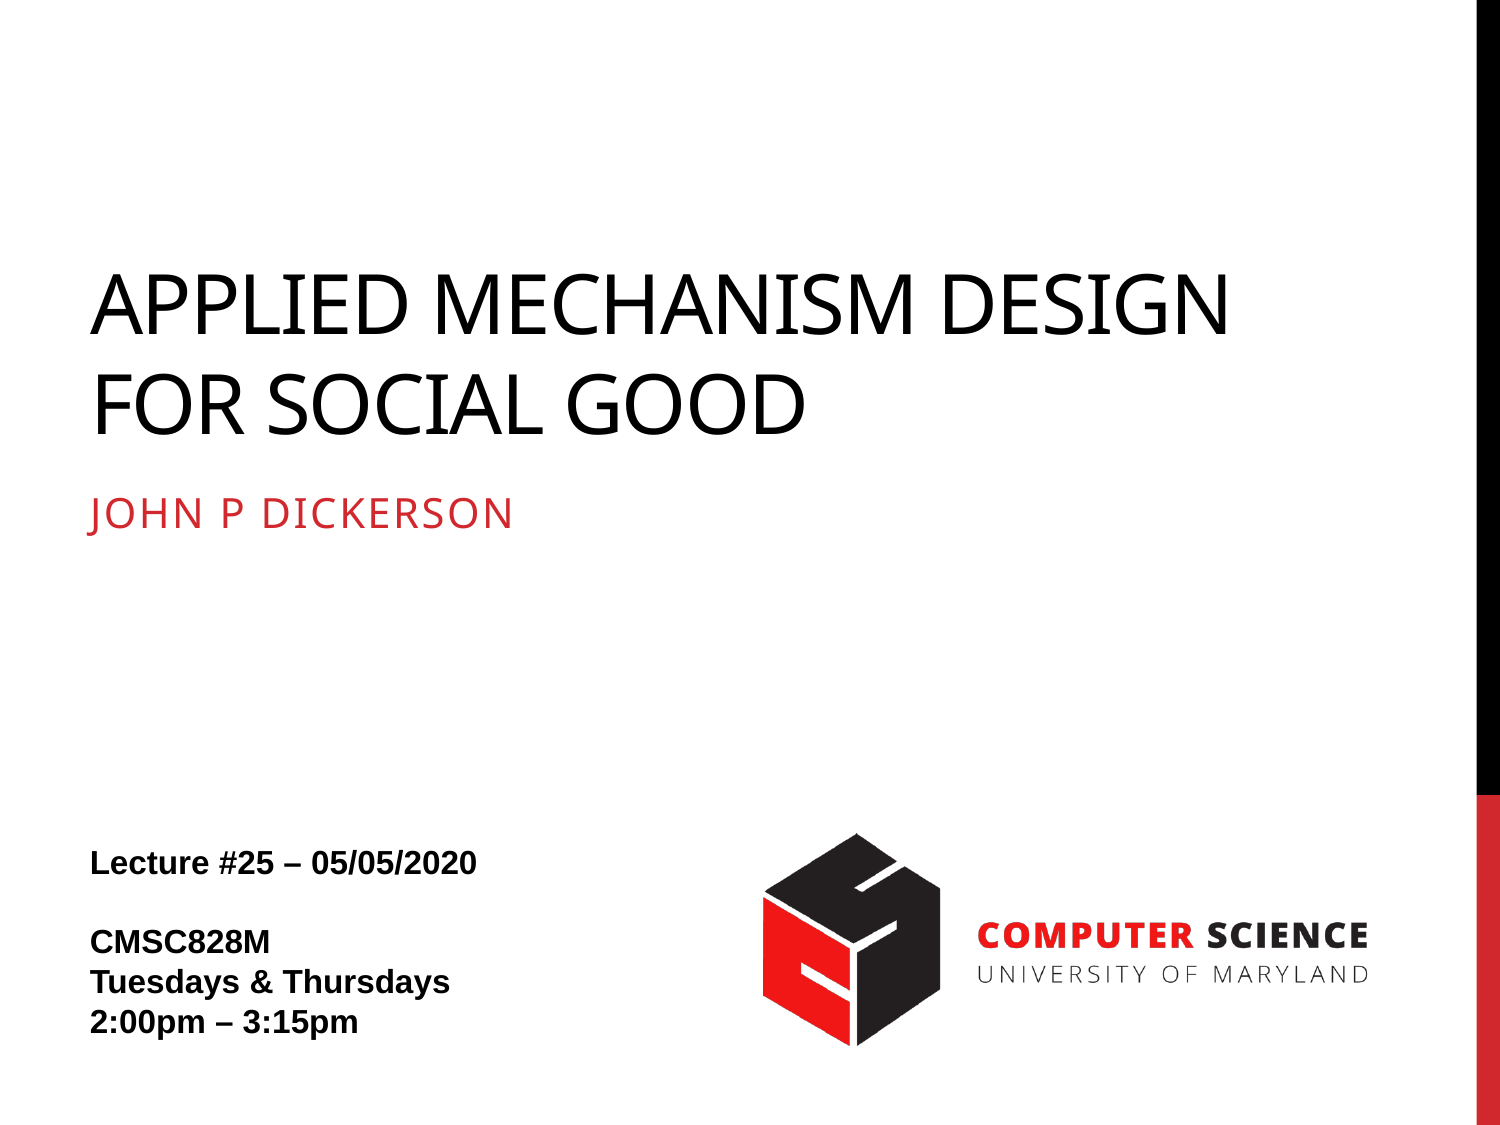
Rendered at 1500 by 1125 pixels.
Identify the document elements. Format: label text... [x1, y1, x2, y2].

subtitle John P Dickerson [75, 479, 1200, 585]
title Applied Mechanism Design For Social Good [75, 40, 1350, 662]
text_box Lecture #25 – 05/05/2020 CMSC828M Tuesdays & Thursdays 2:00pm – 3:15pm [75, 833, 498, 1048]
picture [763, 832, 1375, 1047]
